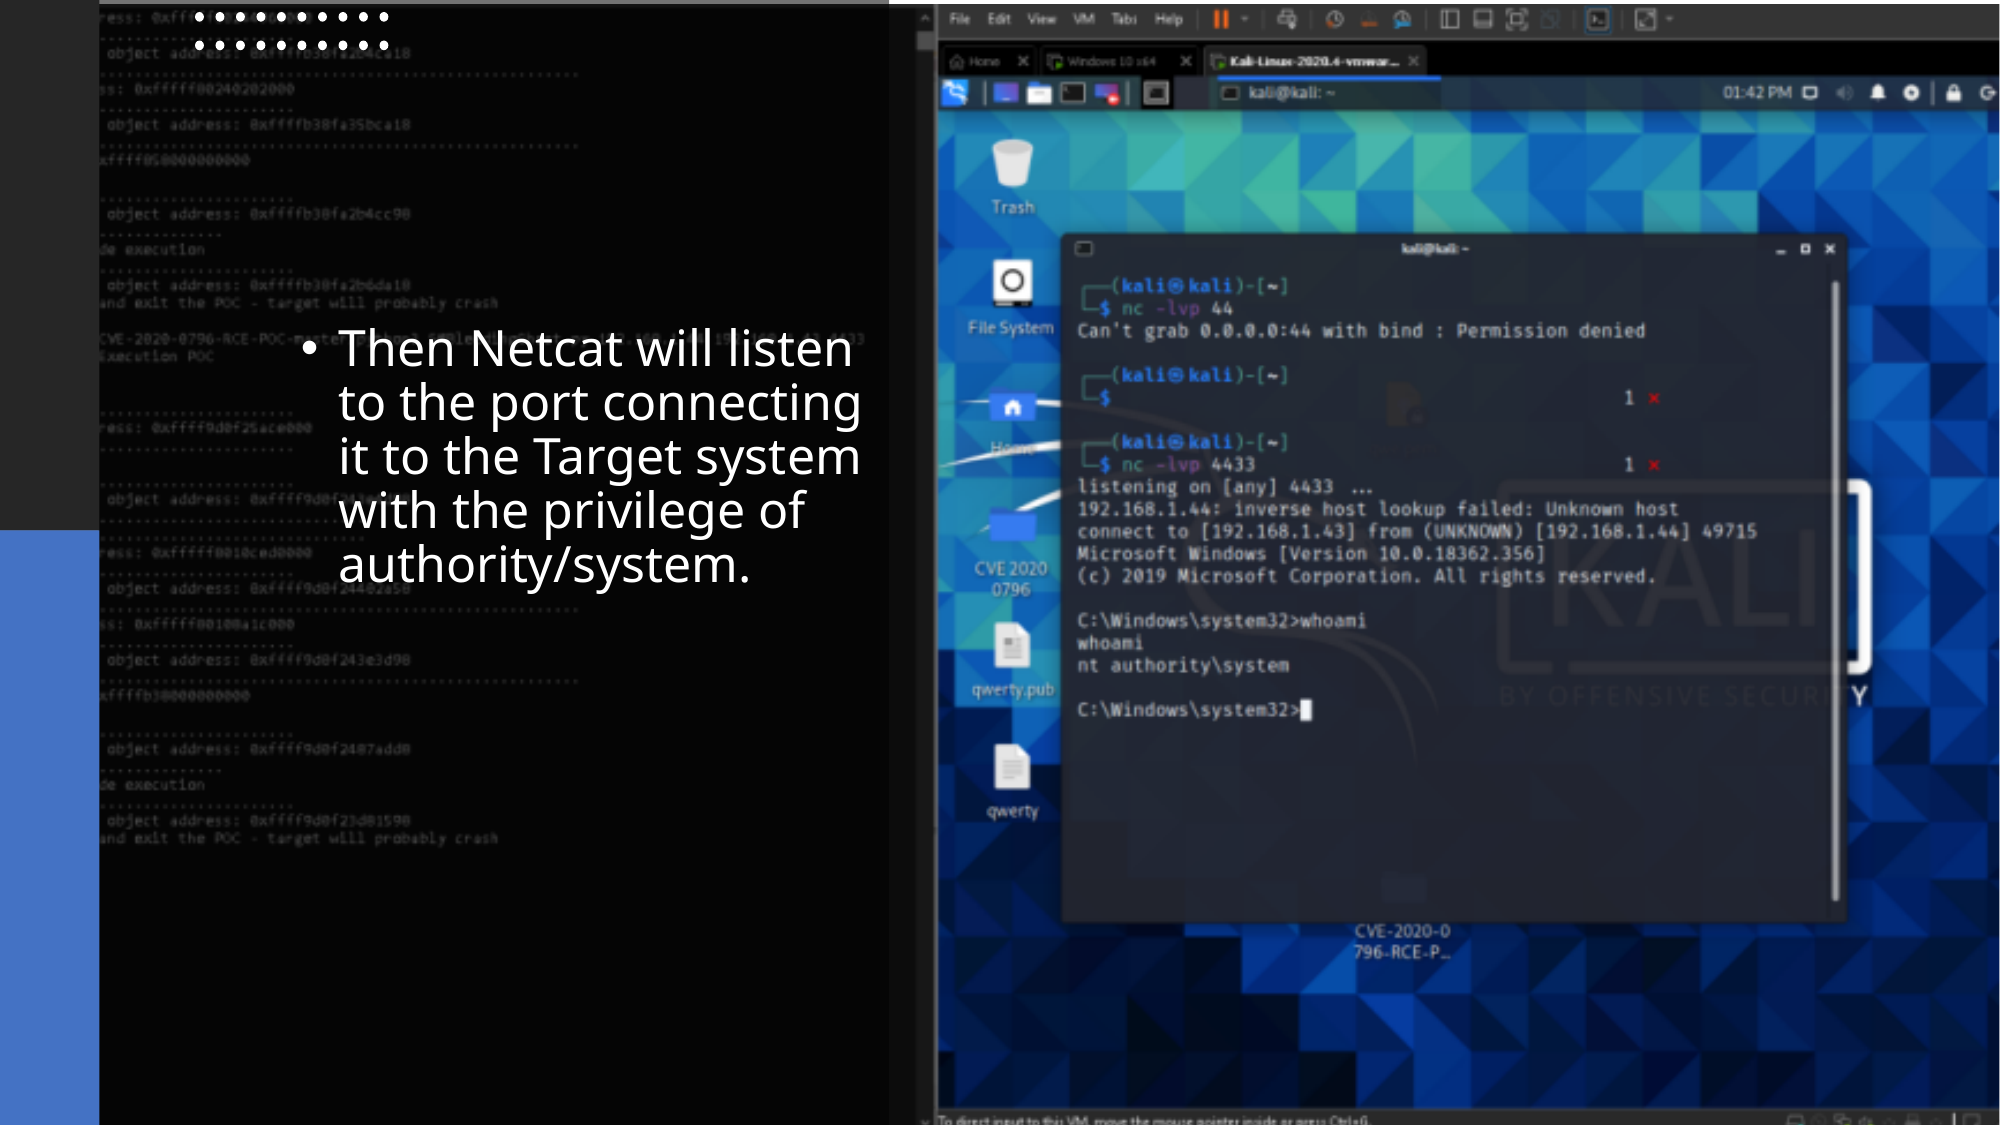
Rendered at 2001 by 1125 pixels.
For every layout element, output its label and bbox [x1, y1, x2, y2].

text_box [194, 11, 389, 51]
text_box [0, 0, 100, 529]
text_box [0, 529, 98, 1125]
text_box [890, 0, 2000, 4]
text_box [100, 0, 890, 4]
picture [98, 4, 2000, 1125]
